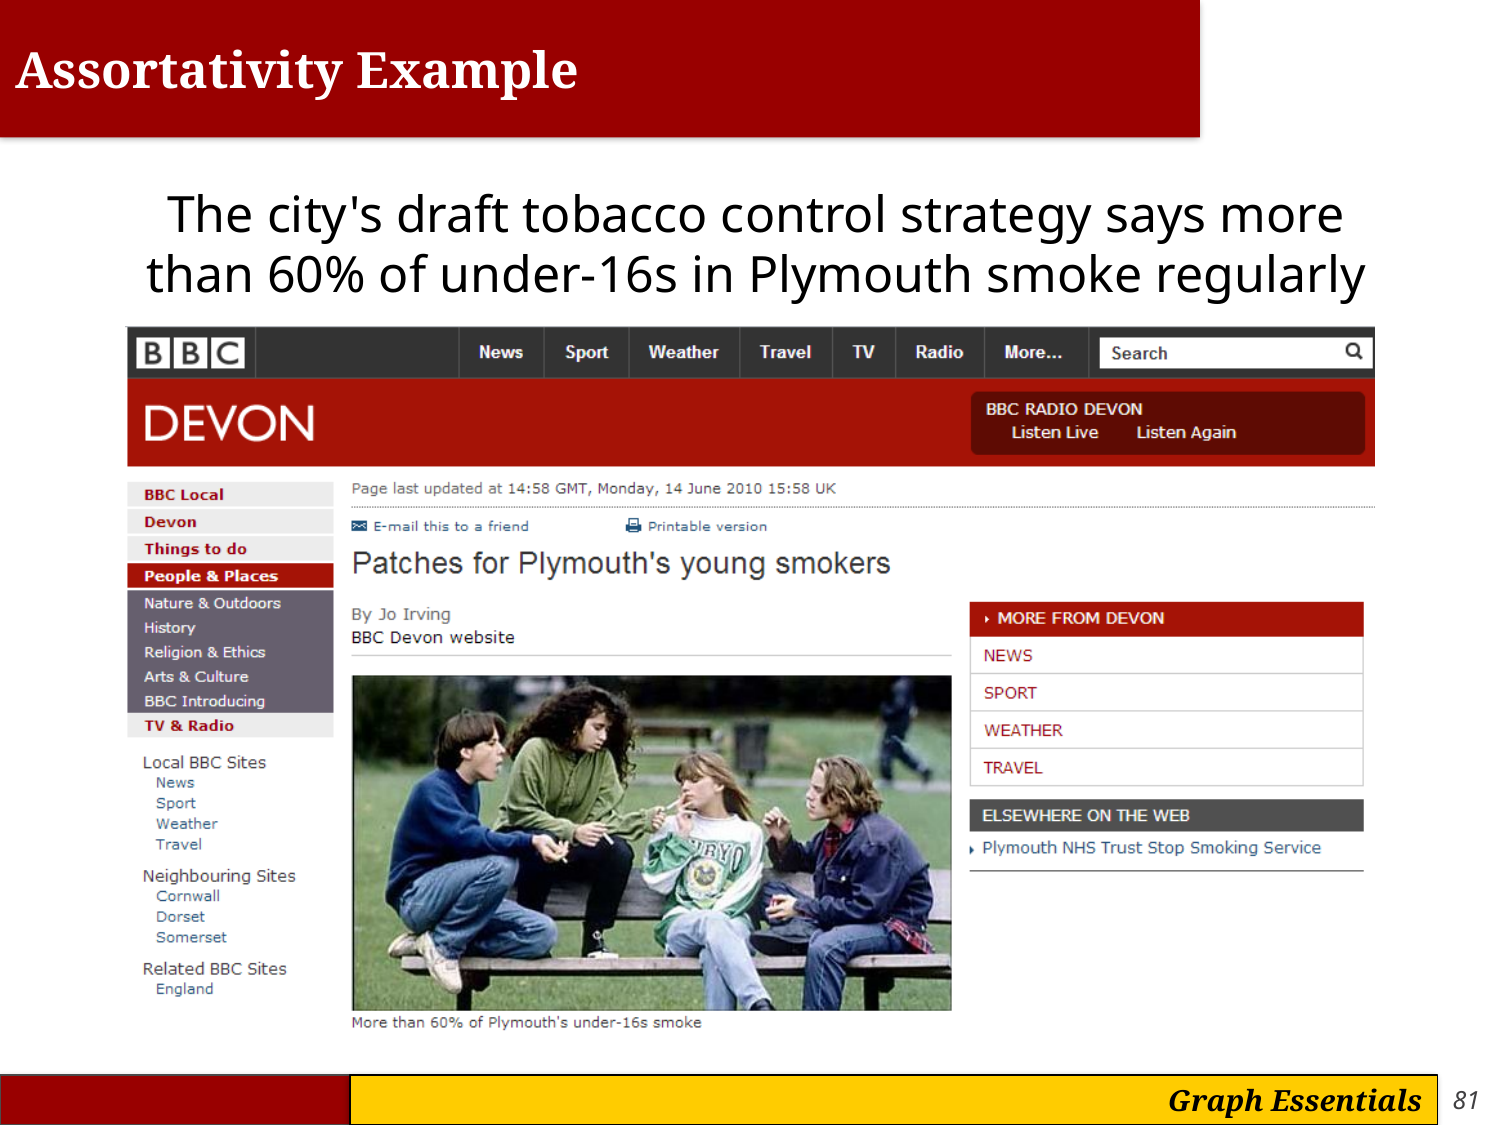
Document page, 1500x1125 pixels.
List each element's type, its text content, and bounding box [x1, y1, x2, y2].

picture [124, 326, 1376, 1038]
list The city's draft tobacco control strategy says more than 60% of under-16s in Plymouth smoke regularly [112, 174, 1400, 1048]
title Assortativity Example [0, 0, 1200, 138]
